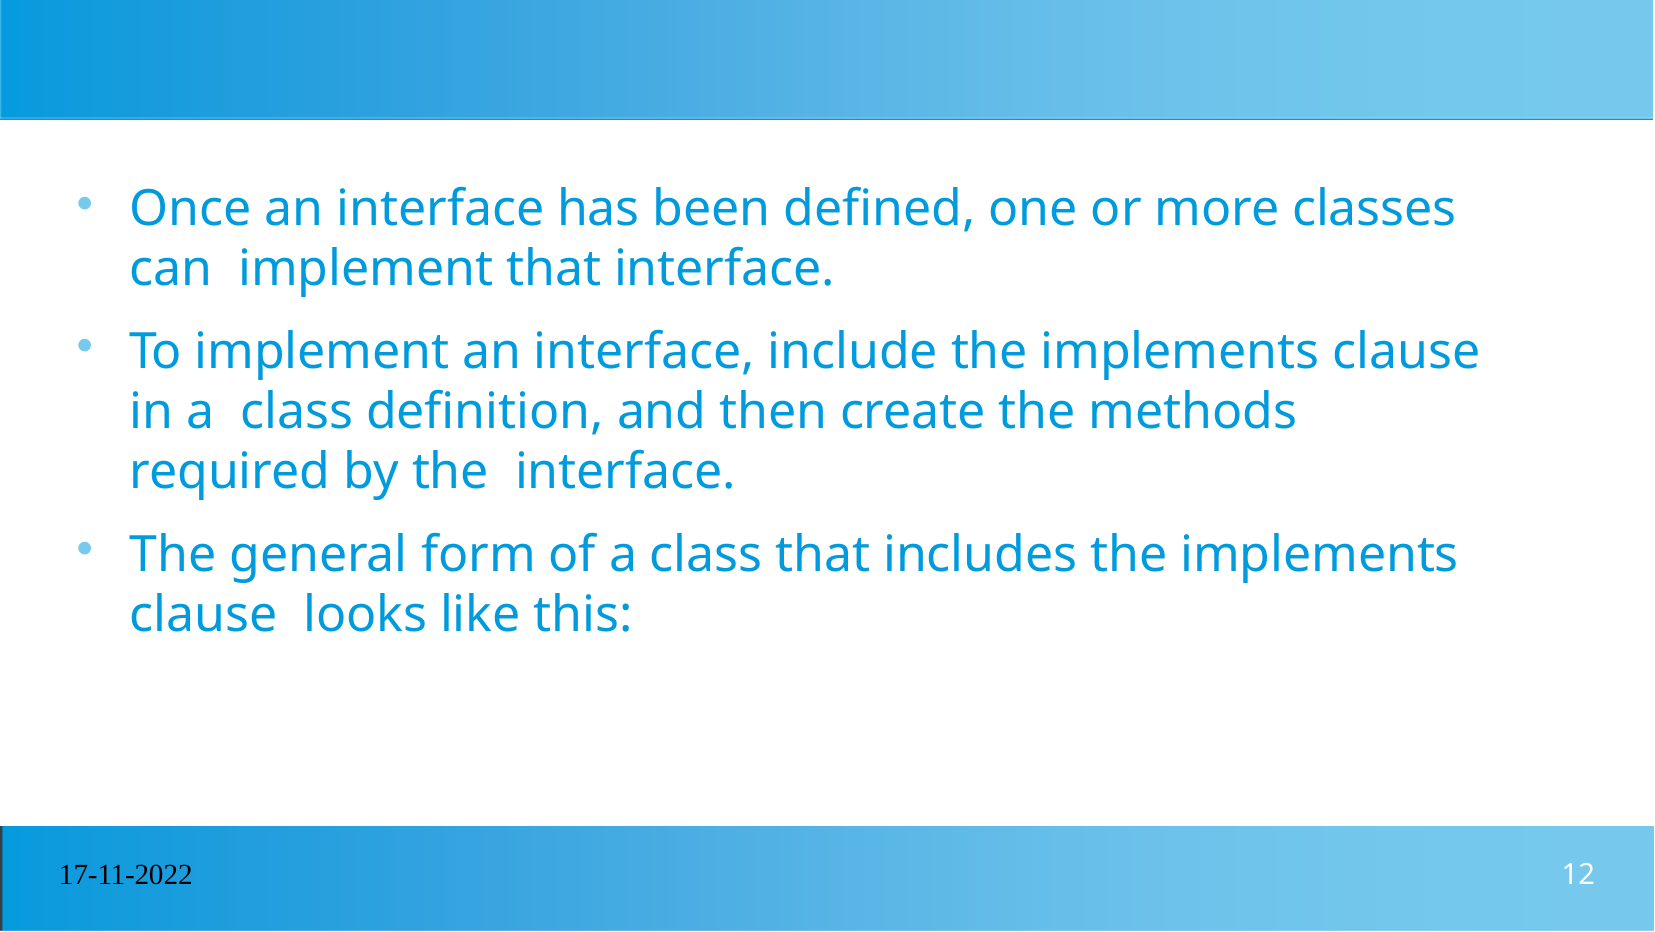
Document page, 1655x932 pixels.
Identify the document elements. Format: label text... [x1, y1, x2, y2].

picture [93, 0, 1654, 118]
text_box Once an interface has been defined, one or more classes can implement that interface. To implement an interface, include the implements clause in a class definition, and then create the methods required by the interface. The general form of a class that includes the implements clause looks like this: [74, 173, 1543, 642]
picture [95, 826, 1654, 931]
